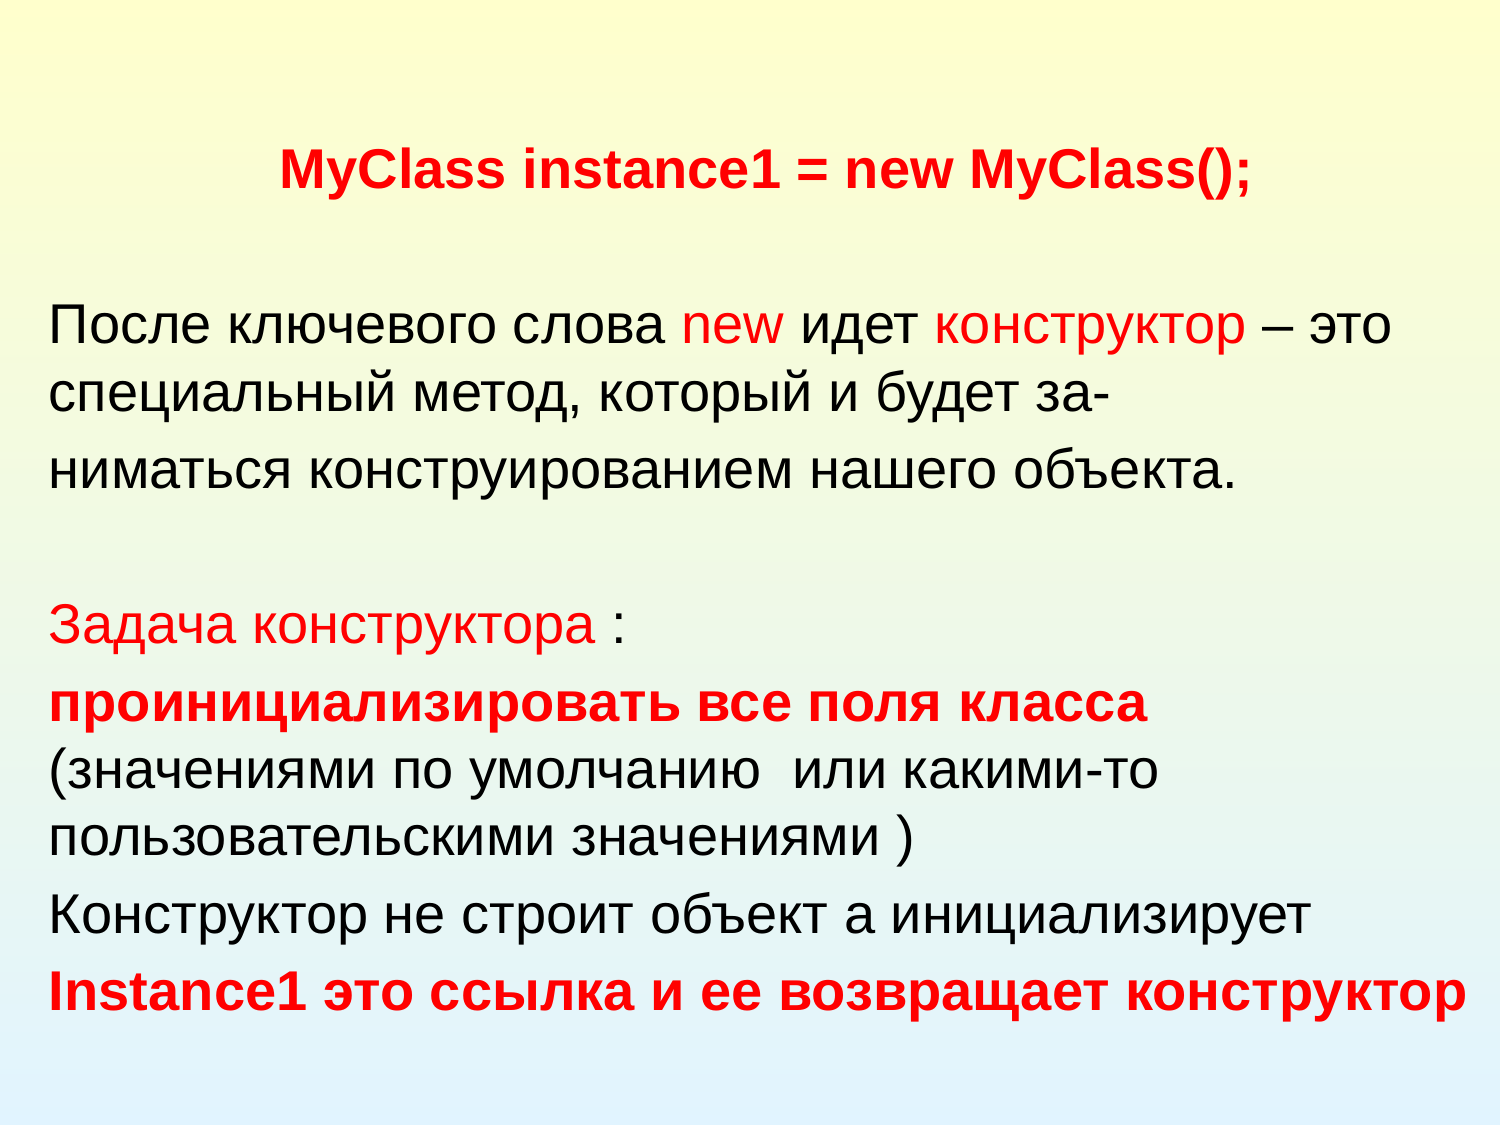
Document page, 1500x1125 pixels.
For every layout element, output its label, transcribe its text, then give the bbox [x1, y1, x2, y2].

list MyClass instance1 = new MyClass(); После ключевого слова new идет конструктор – это специальный метод, который и будет за- ниматься конструированием нашего объекта. Задача конструктора : проинициализировать все поля класса (значениями по умолчанию или какими-то пользовательскими значениями ) Конструктор не строит объект а инициализирует Instance1 это ссылка и ее возвращает конструктор [17, 125, 1500, 1106]
